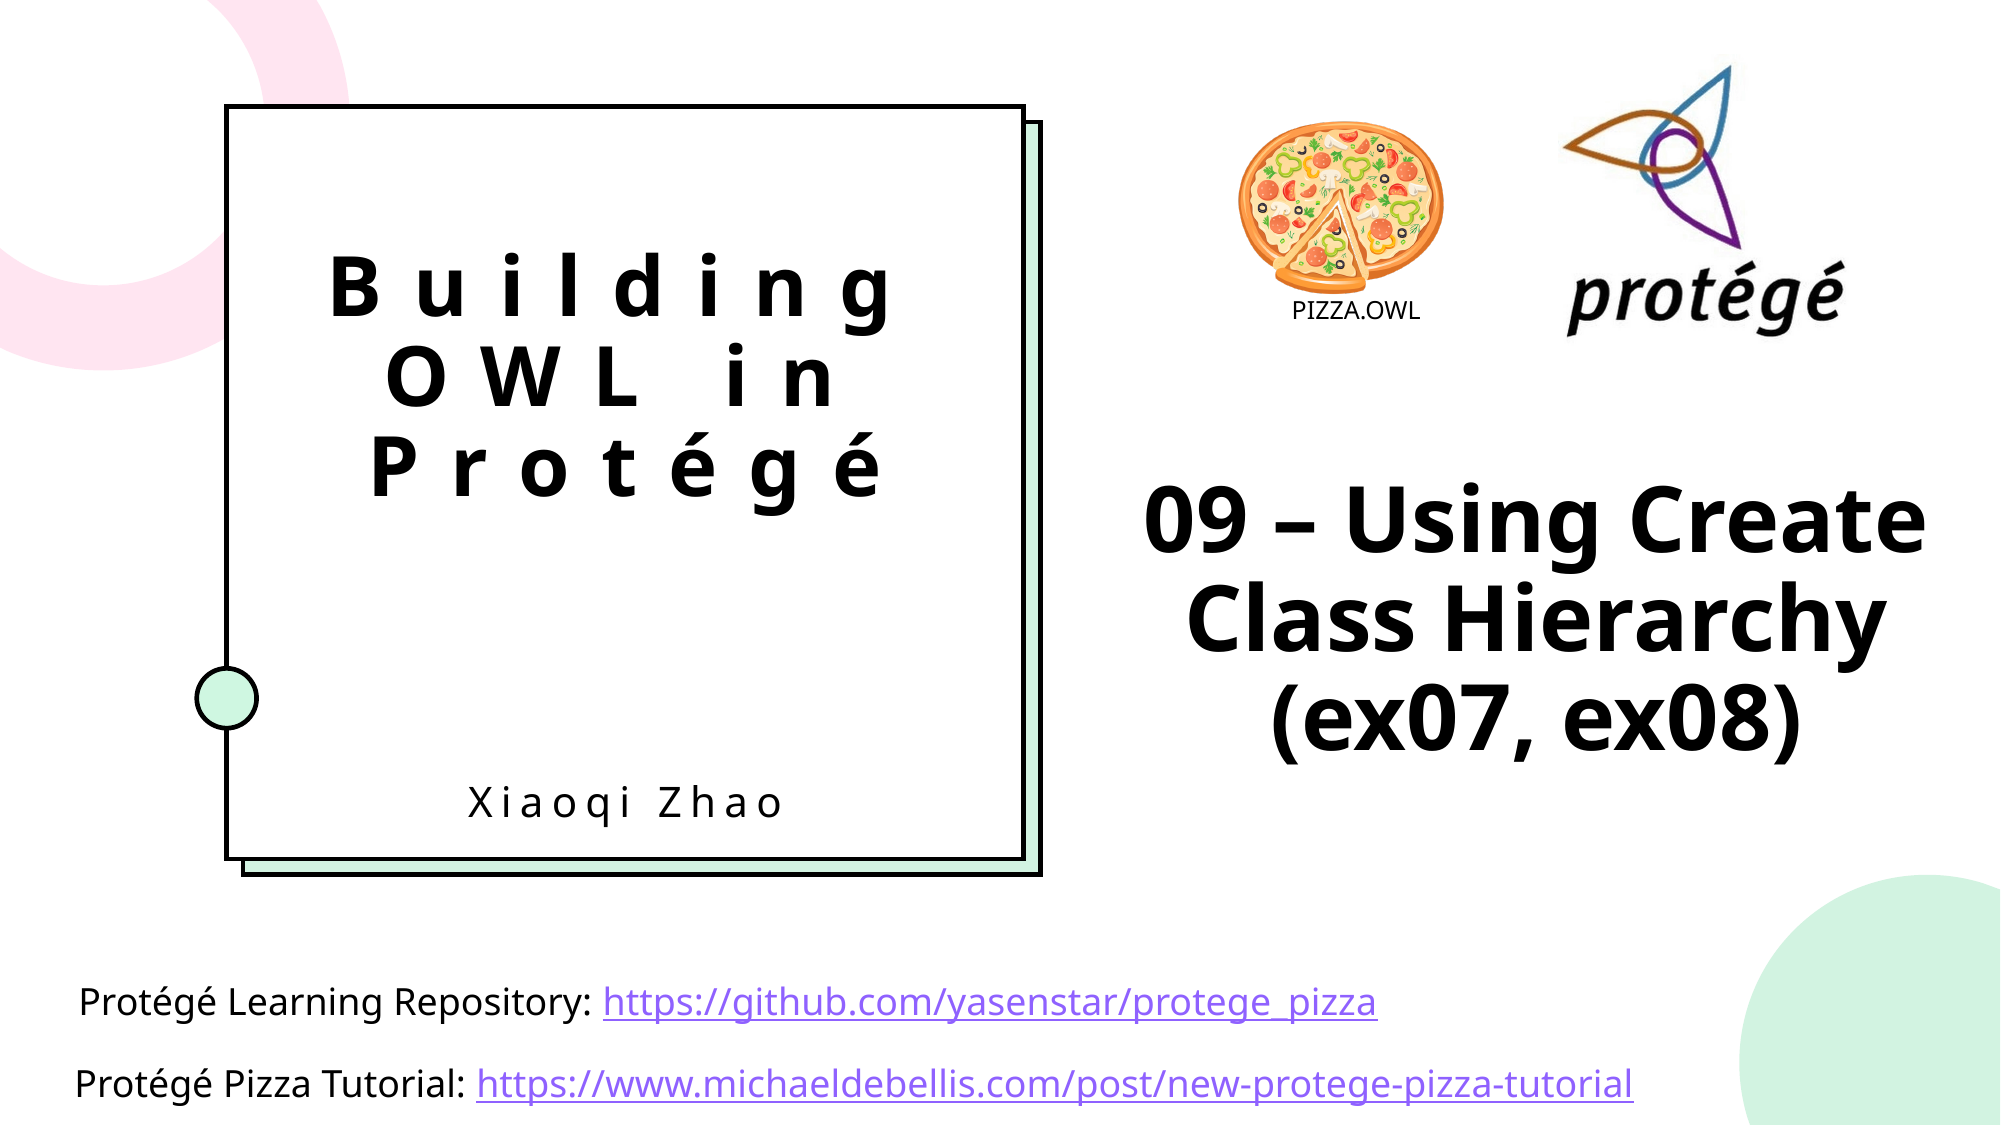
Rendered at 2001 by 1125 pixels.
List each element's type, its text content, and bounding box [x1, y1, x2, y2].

picture [1231, 115, 1449, 300]
title Building OWL in Protégé [249, 131, 1001, 628]
text_box PIZZA.OWL [1276, 300, 1436, 333]
text_box Protégé Pizza Tutorial: https://www.michaeldebellis.com/post/new-protege-pizza-tutorial [59, 1052, 1650, 1119]
picture [1558, 54, 1850, 347]
text_box 09 – Using Create Class Hierarchy (ex07, ex08) [1103, 417, 1970, 826]
subtitle Xiaoqi Zhao [249, 773, 1001, 835]
text_box Protégé Learning Repository: https://github.com/yasenstar/protege_pizza [63, 970, 1393, 1037]
